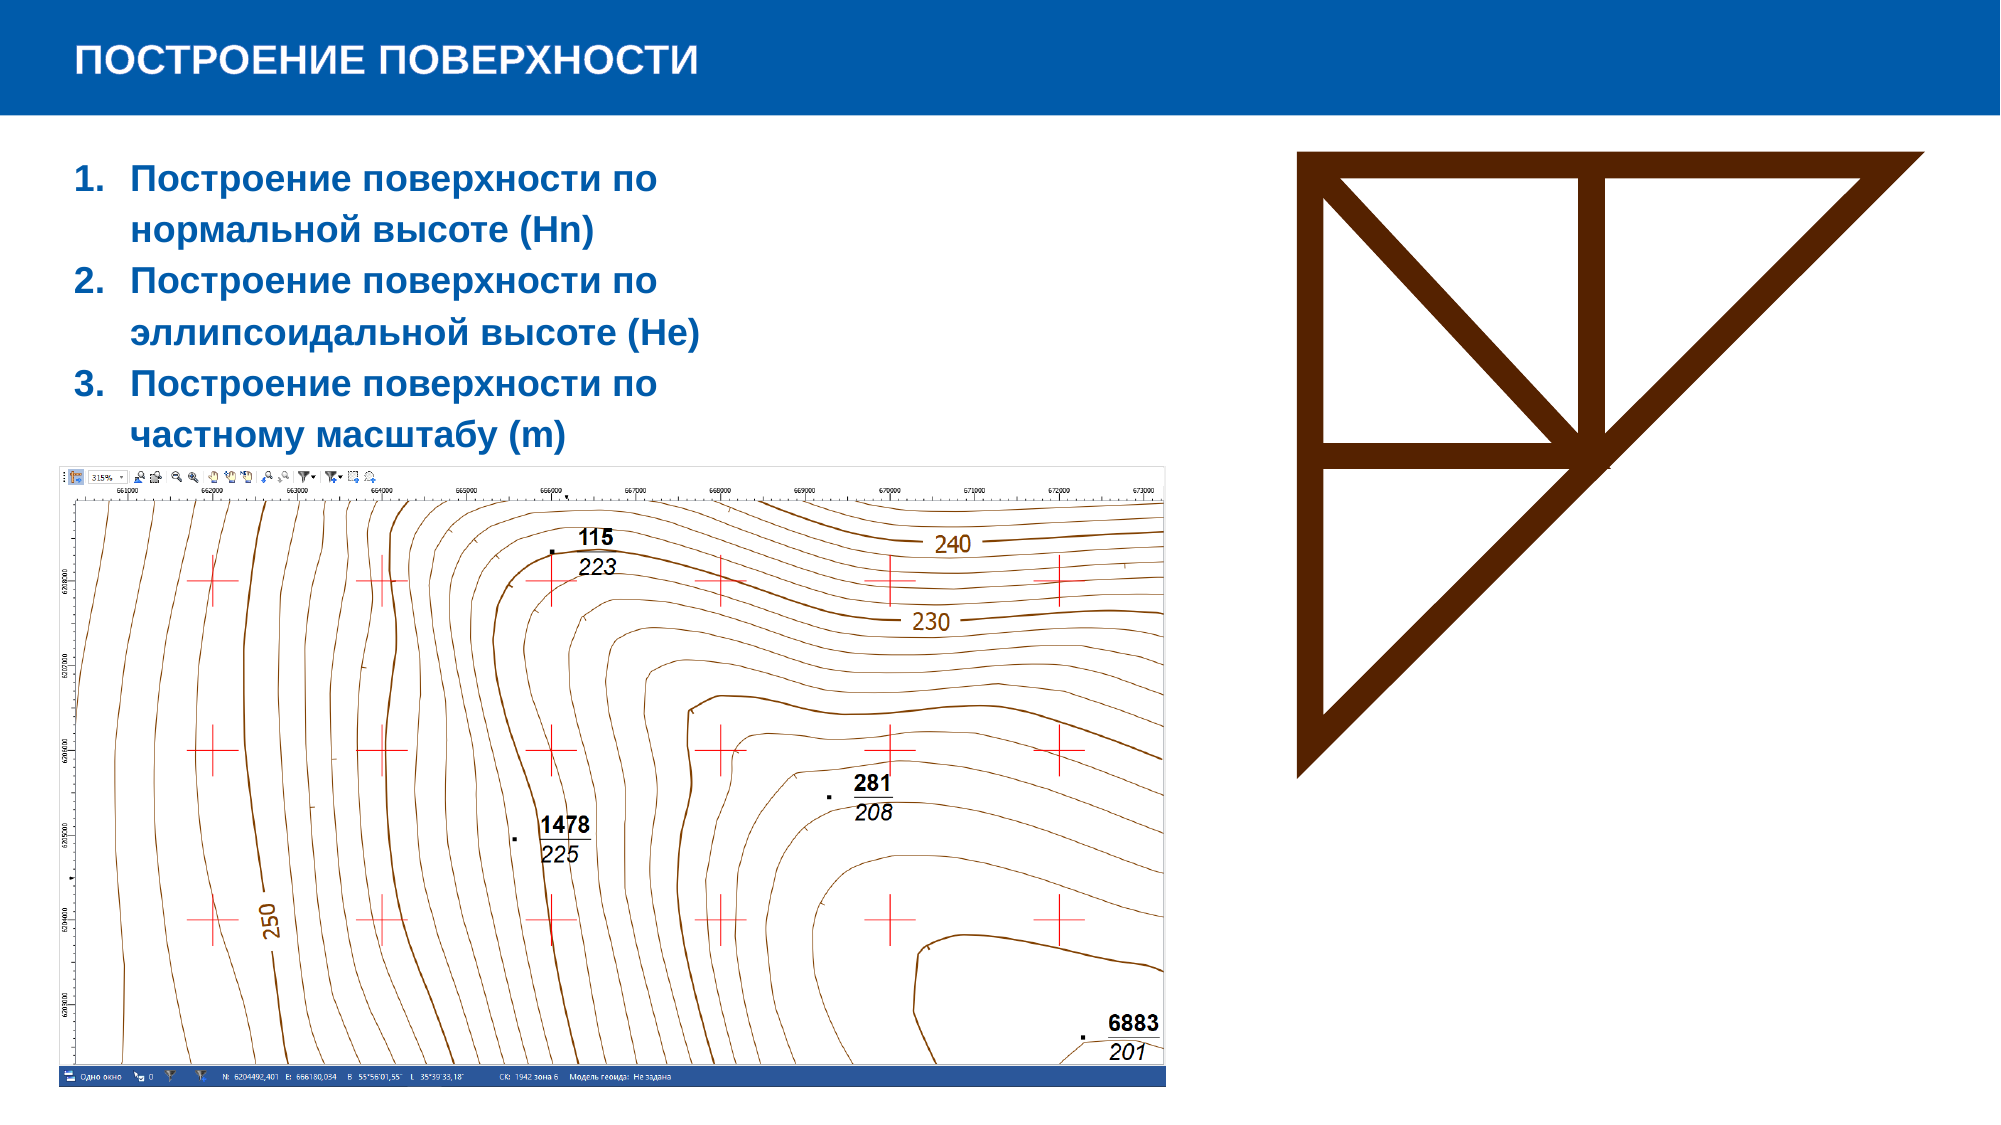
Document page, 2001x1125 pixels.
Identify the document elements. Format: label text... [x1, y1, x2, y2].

picture [1296, 151, 1927, 781]
picture [59, 466, 1166, 1087]
text_box [0, 0, 2000, 116]
text_box Построение поверхности по нормальной высоте (Hn) Построение поверхности по эллипсоидальной высоте (He) Построение поверхности по частному масштабу (m) [59, 140, 840, 463]
text_box ПОСТРОЕНИЕ ПОВЕРХНОСТИ [59, 24, 1069, 90]
